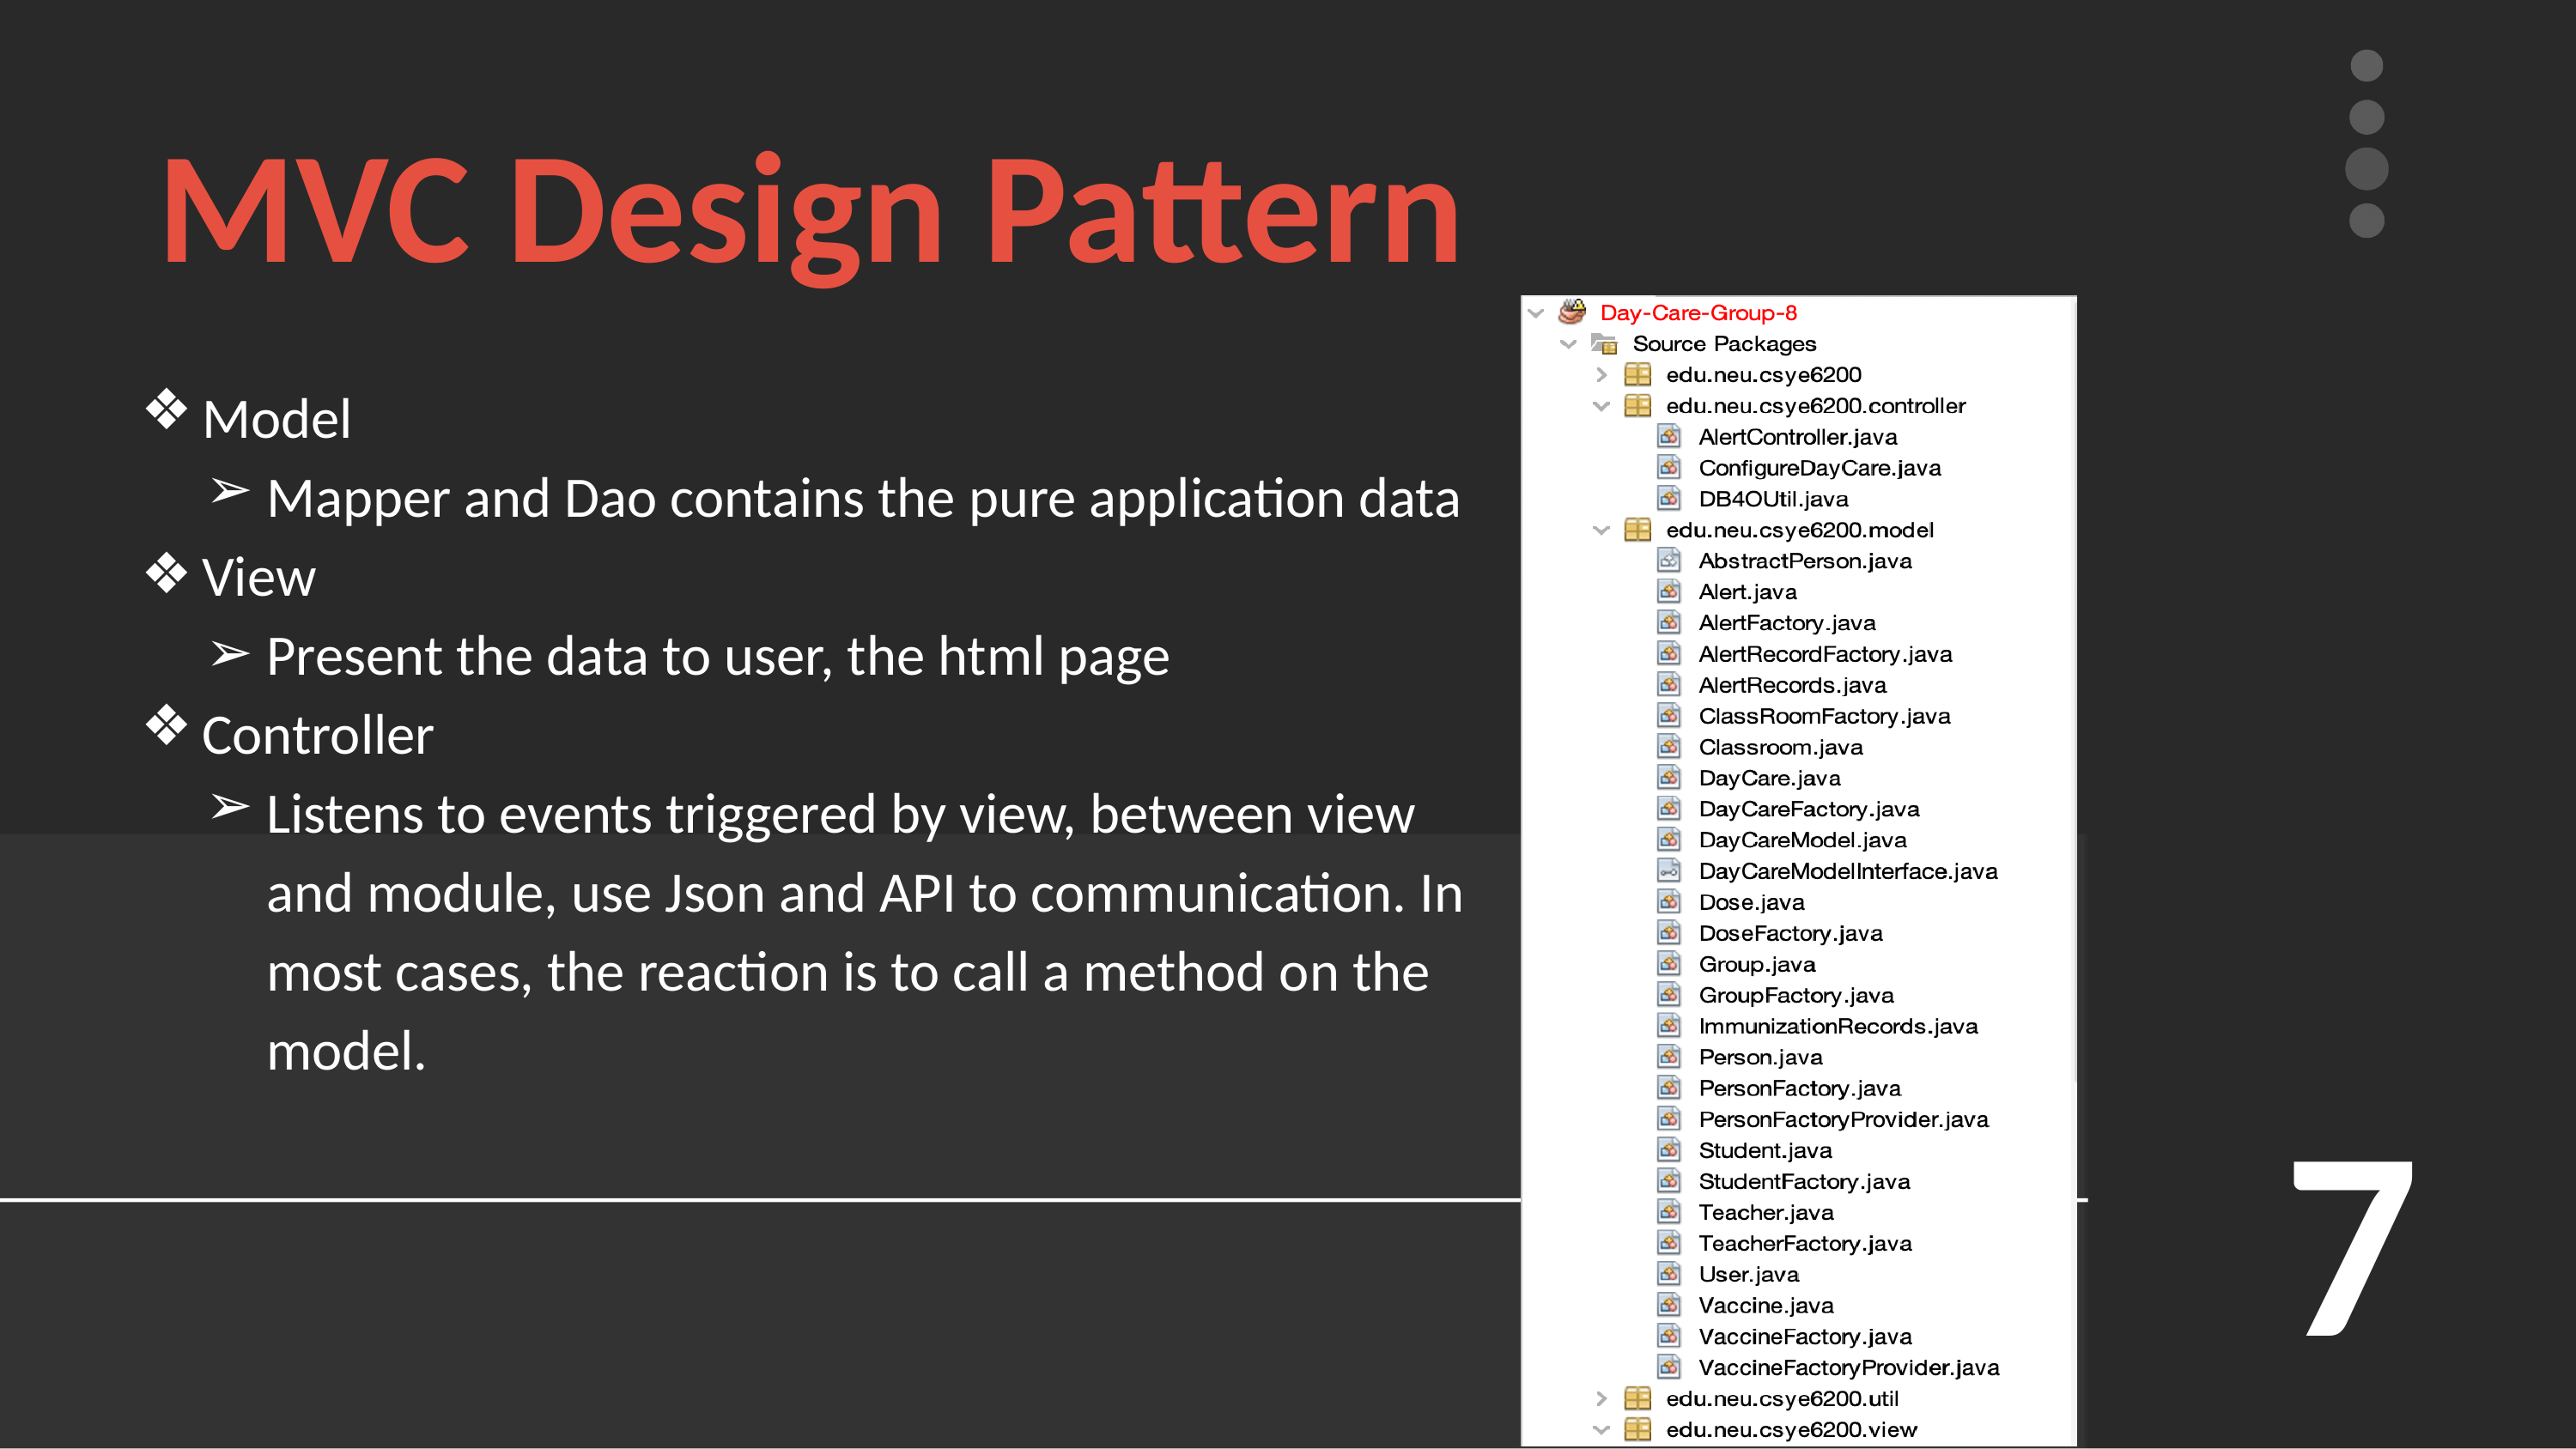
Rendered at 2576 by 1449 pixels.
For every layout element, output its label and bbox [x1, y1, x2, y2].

text_box [0, 40, 2395, 1203]
picture [1521, 295, 2077, 1446]
text_box [0, 0, 2576, 1449]
